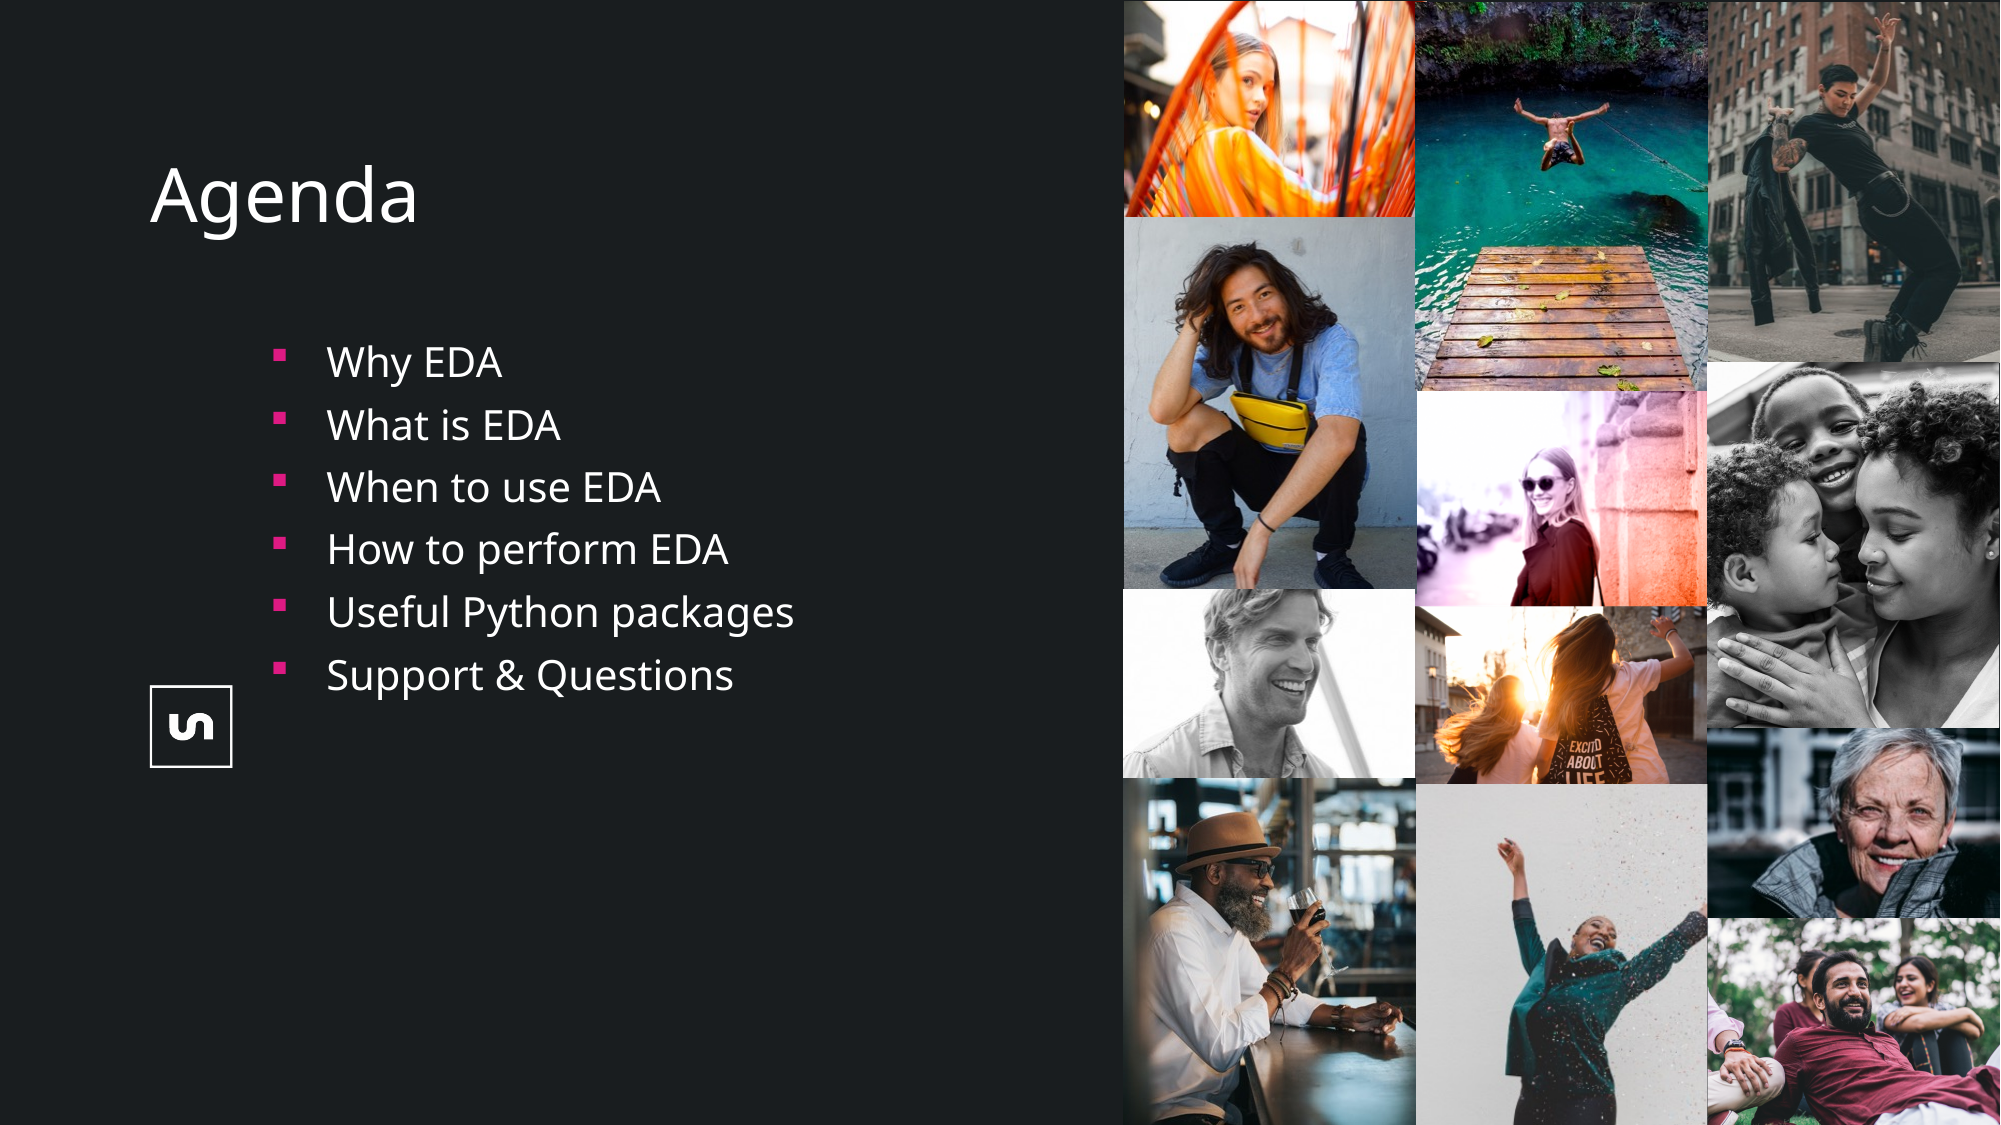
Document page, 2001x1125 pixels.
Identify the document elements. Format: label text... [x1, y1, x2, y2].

picture [117, 654, 265, 799]
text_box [1123, 1, 2000, 1125]
title Agenda [150, 75, 875, 240]
text_box Why EDA What is EDA When to use EDA How to perform EDA Useful Python packages Support & Questions [254, 328, 991, 706]
